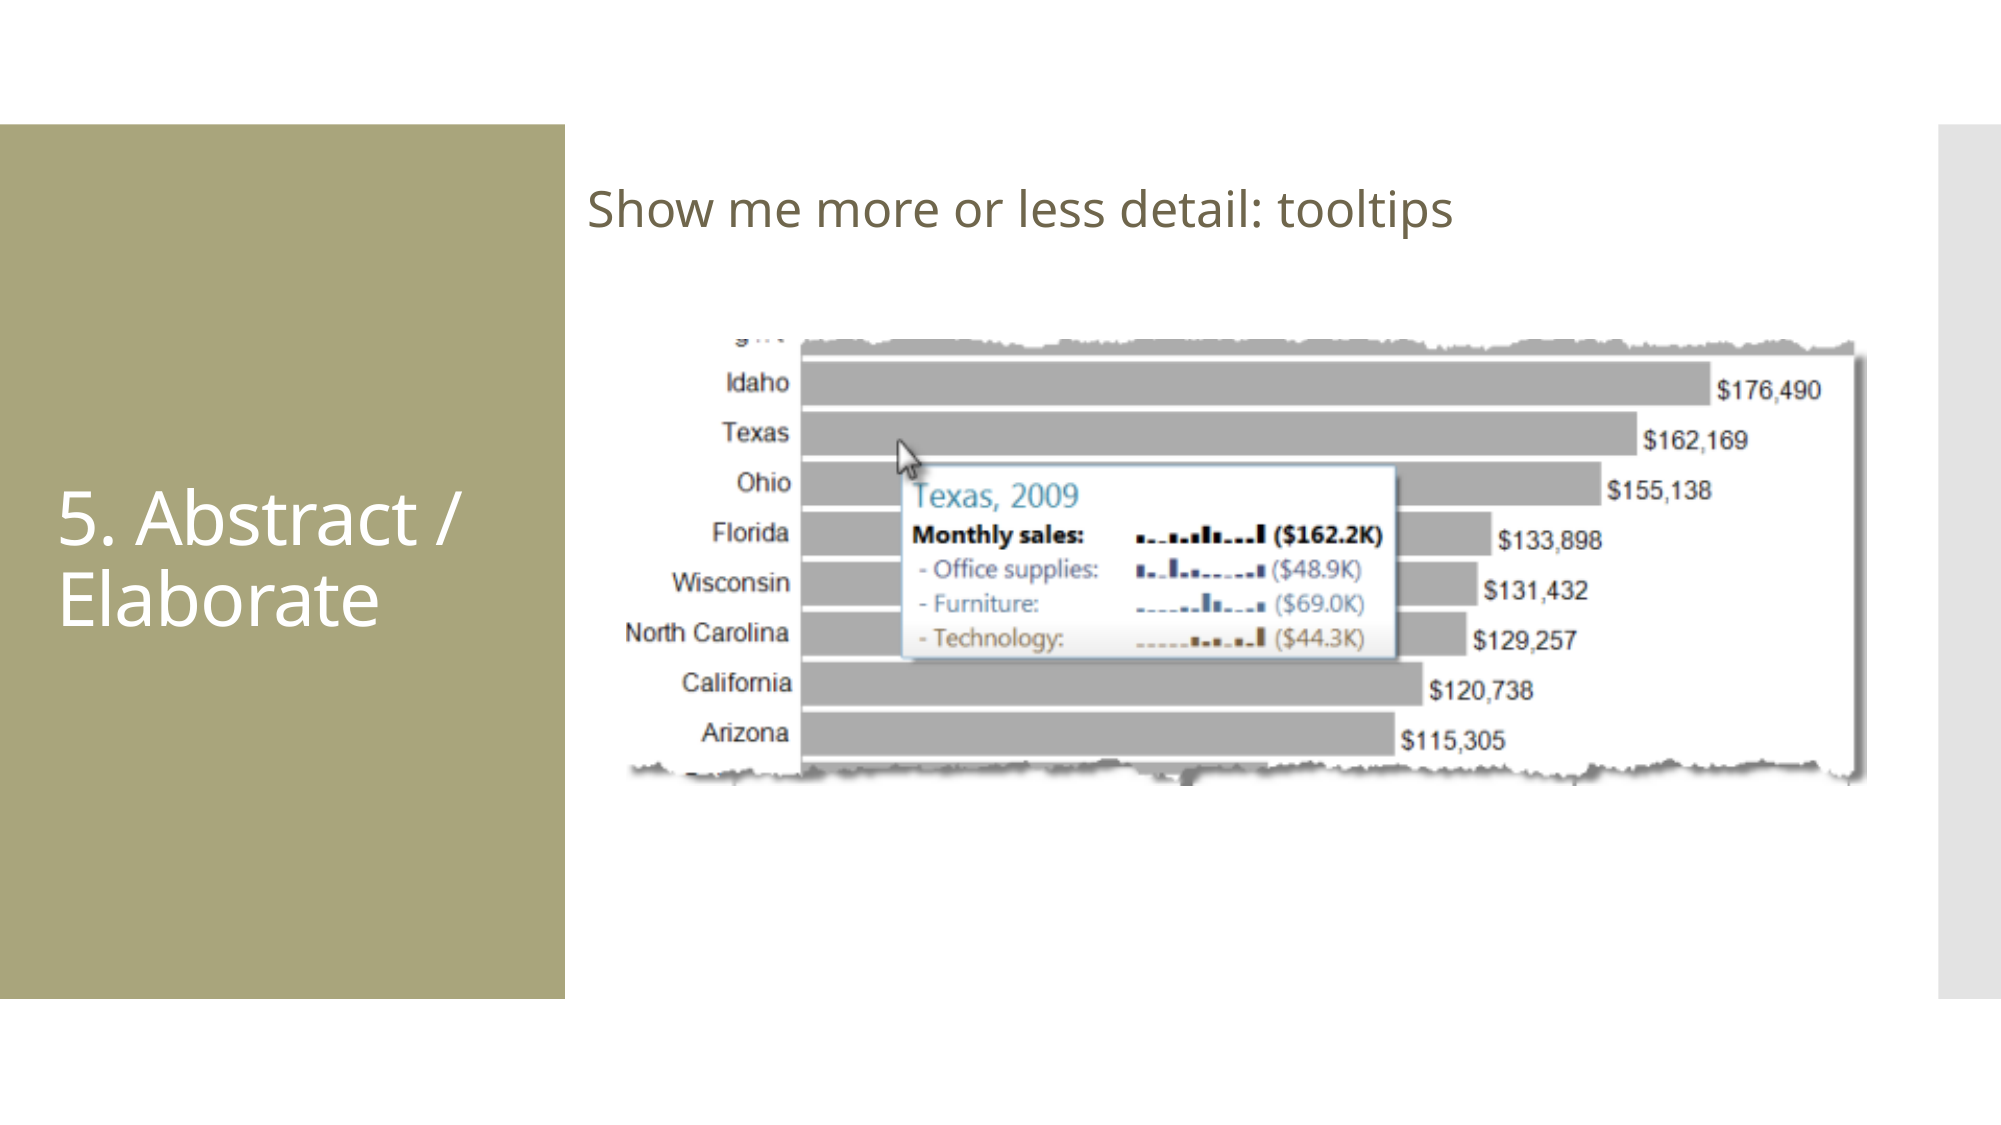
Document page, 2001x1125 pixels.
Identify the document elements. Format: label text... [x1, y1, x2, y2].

picture [626, 339, 1867, 786]
list Show me more or less detail: tooltips [572, 177, 1923, 978]
text_box 5. Abstract / Elaborate [41, 184, 525, 940]
